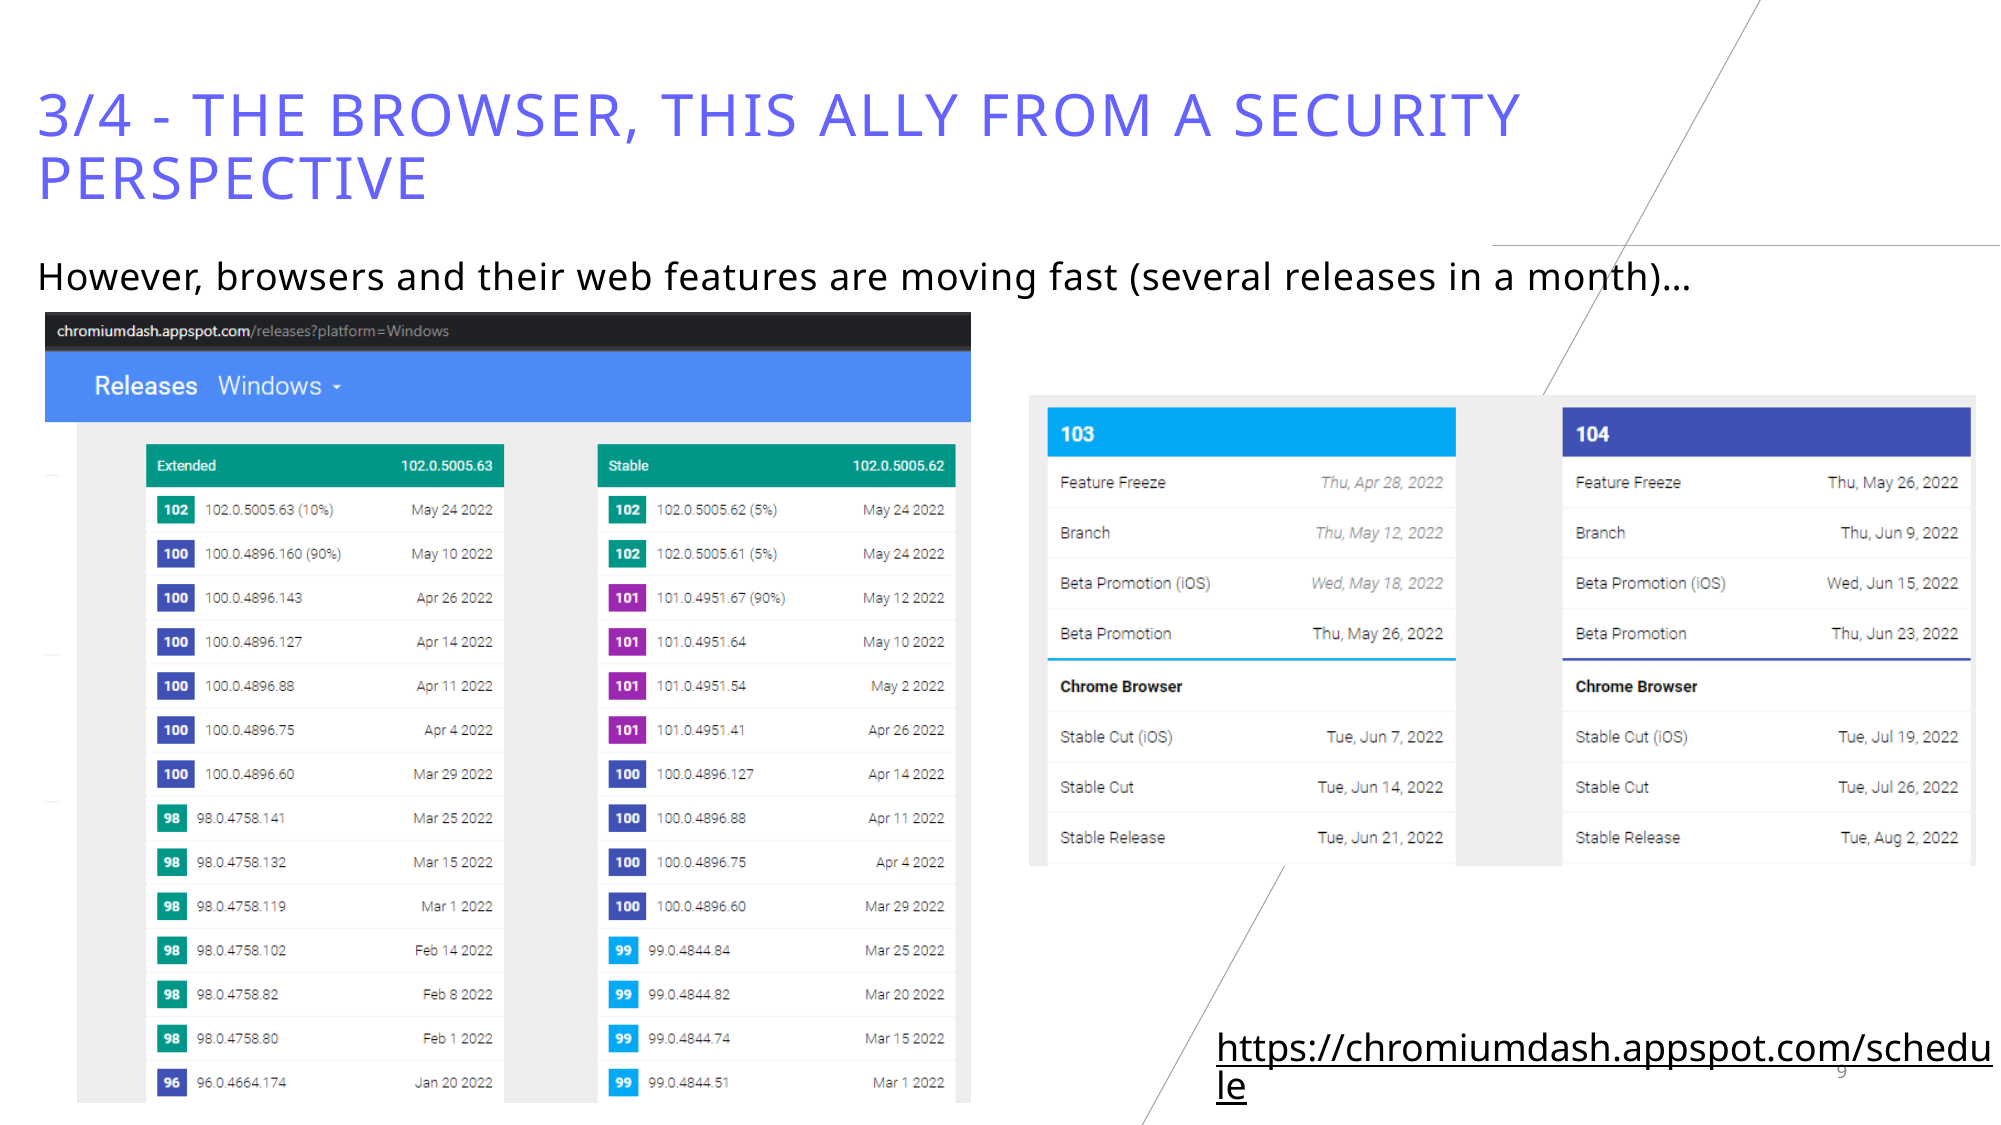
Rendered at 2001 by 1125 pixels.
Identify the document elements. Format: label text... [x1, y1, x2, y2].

picture [45, 312, 971, 1103]
list However, browsers and their web features are moving fast (several releases in a month)… [22, 245, 1955, 991]
title 3/4 - The browser, this ally from a security perspective [22, 22, 1944, 220]
text_box https://chromiumdash.appspot.com/schedule [1201, 1016, 2000, 1125]
picture [1029, 395, 1976, 866]
